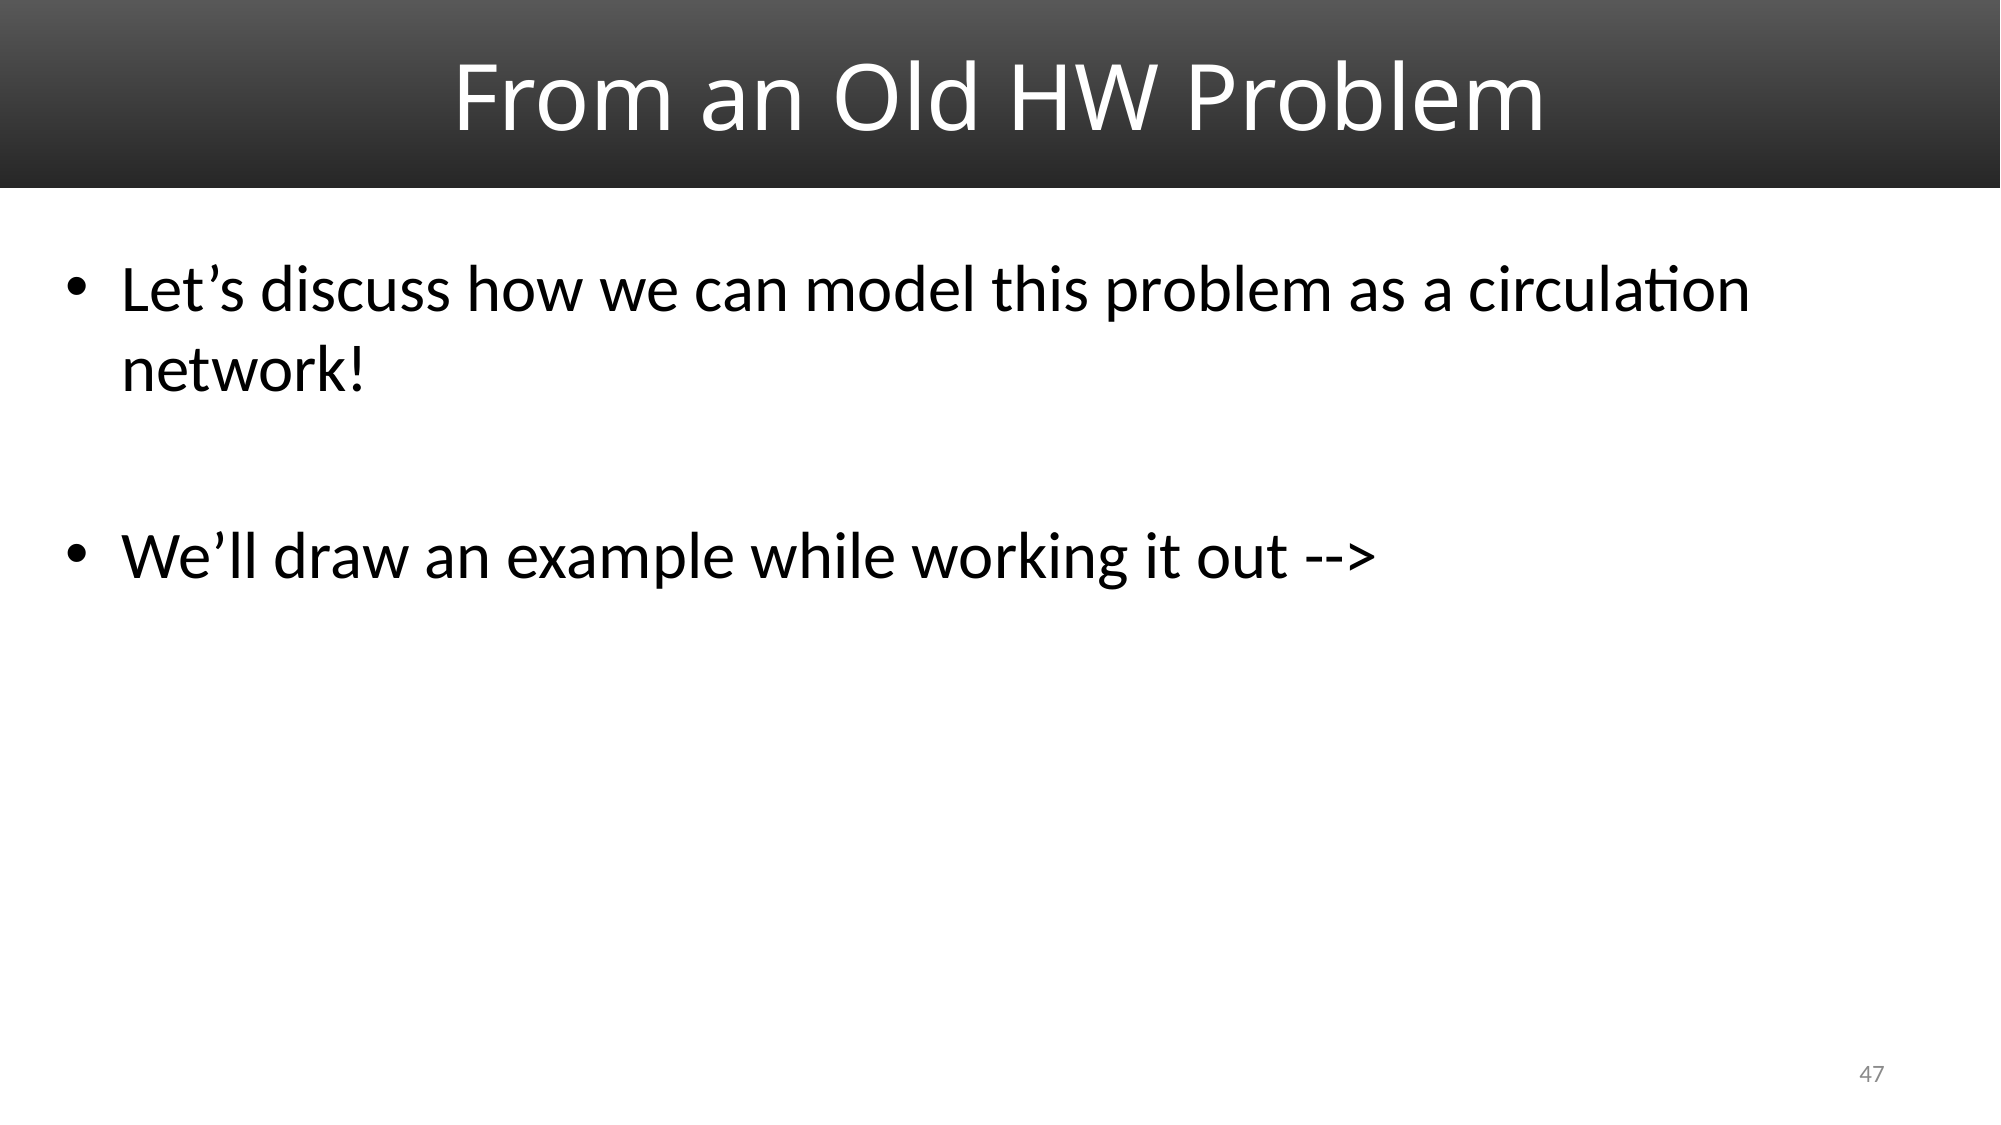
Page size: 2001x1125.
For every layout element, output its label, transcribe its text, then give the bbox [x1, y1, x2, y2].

list Let’s discuss how we can model this problem as a circulation network! We’ll draw an example while working it out --> [50, 237, 1938, 1075]
title From an Old HW Problem [99, 24, 1900, 163]
slide_number 47 [1433, 1075, 1900, 1103]
